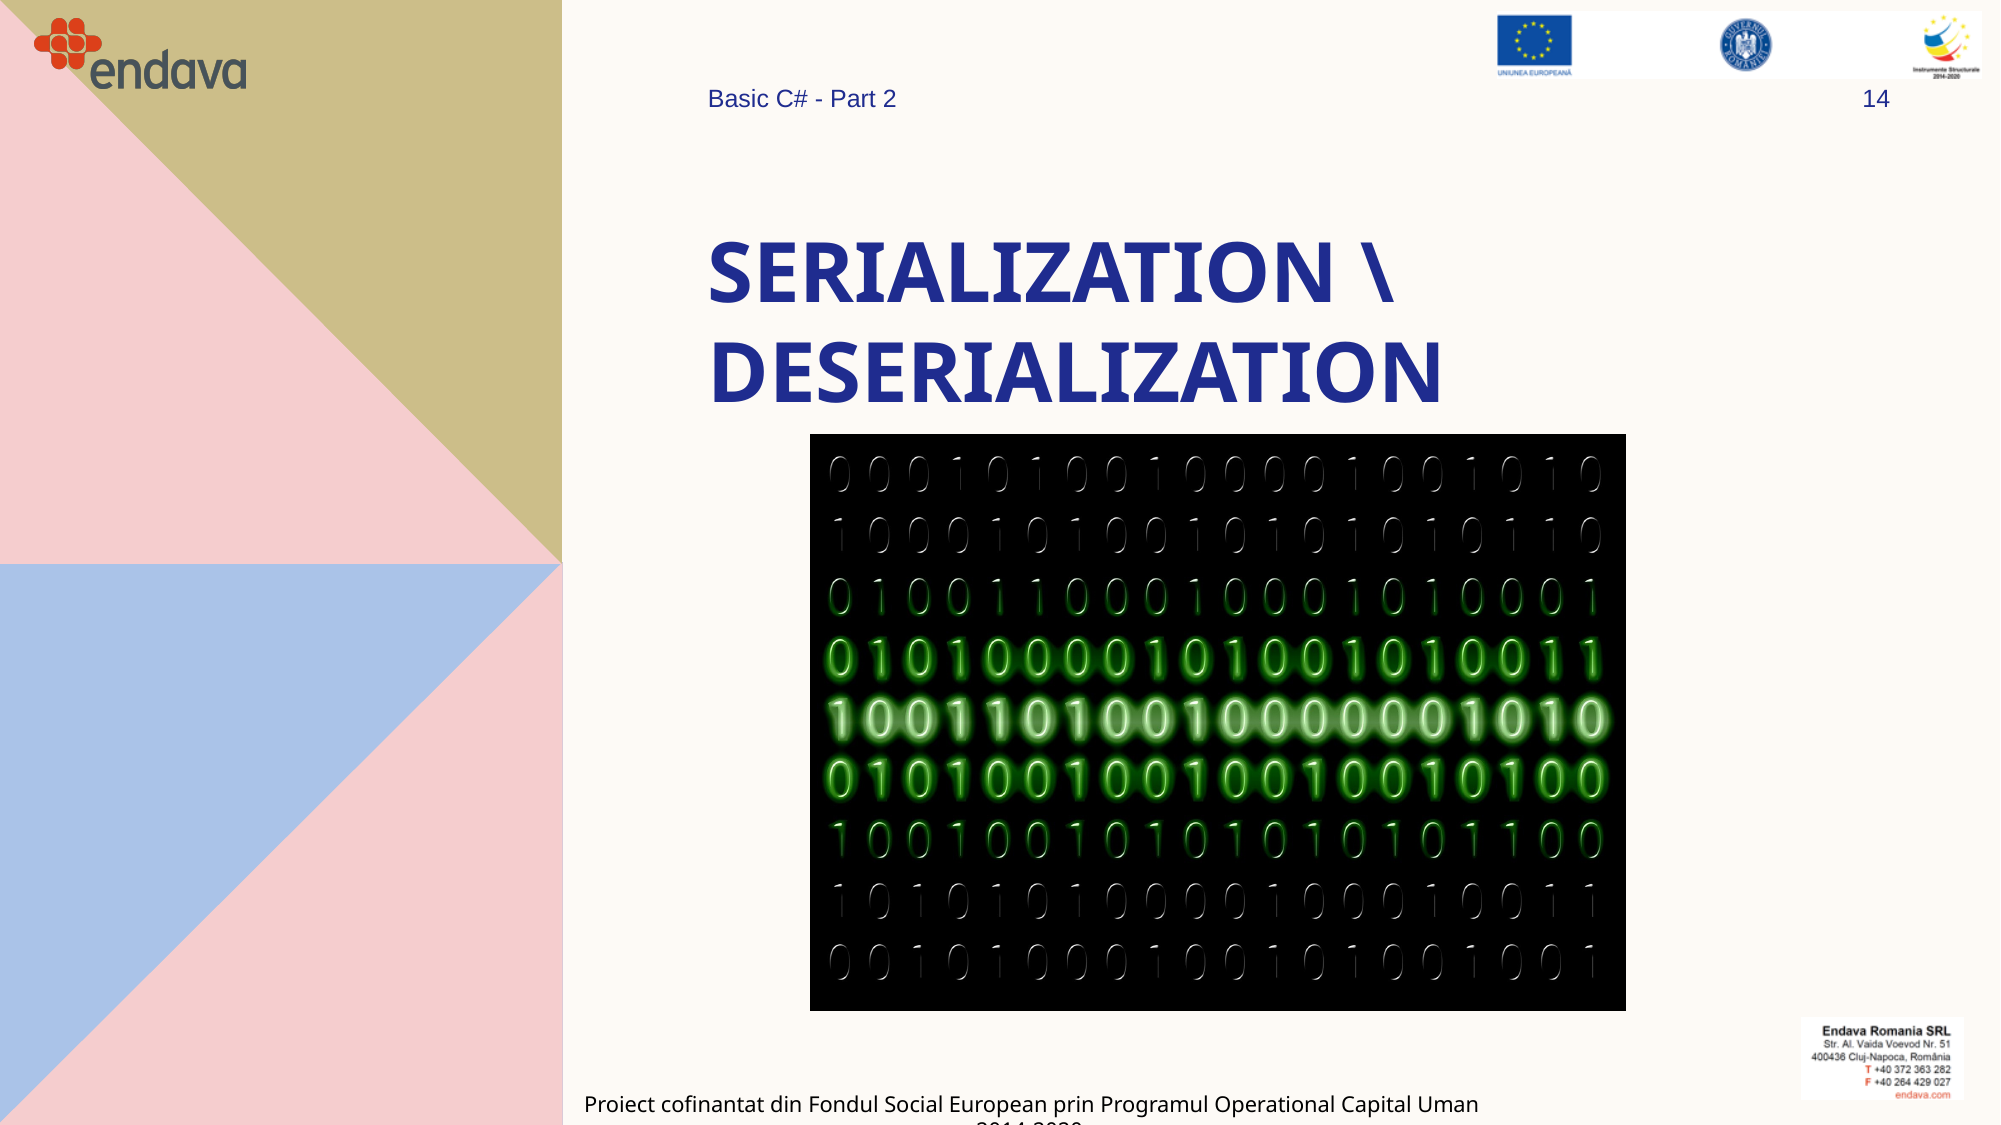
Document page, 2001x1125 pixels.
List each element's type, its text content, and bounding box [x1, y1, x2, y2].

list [810, 434, 1626, 1011]
footer Basic C# - Part 2 [693, 75, 1218, 120]
picture [1497, 11, 1982, 79]
picture [34, 18, 246, 89]
picture [1801, 1017, 1964, 1100]
text_box Proiect cofinantat din Fondul Social European prin Programul Operational Capital Uman 2014-2020 [551, 1083, 1514, 1125]
slide_number 14 [1795, 79, 1958, 120]
title Serialization \ deserialization [693, 212, 1803, 339]
